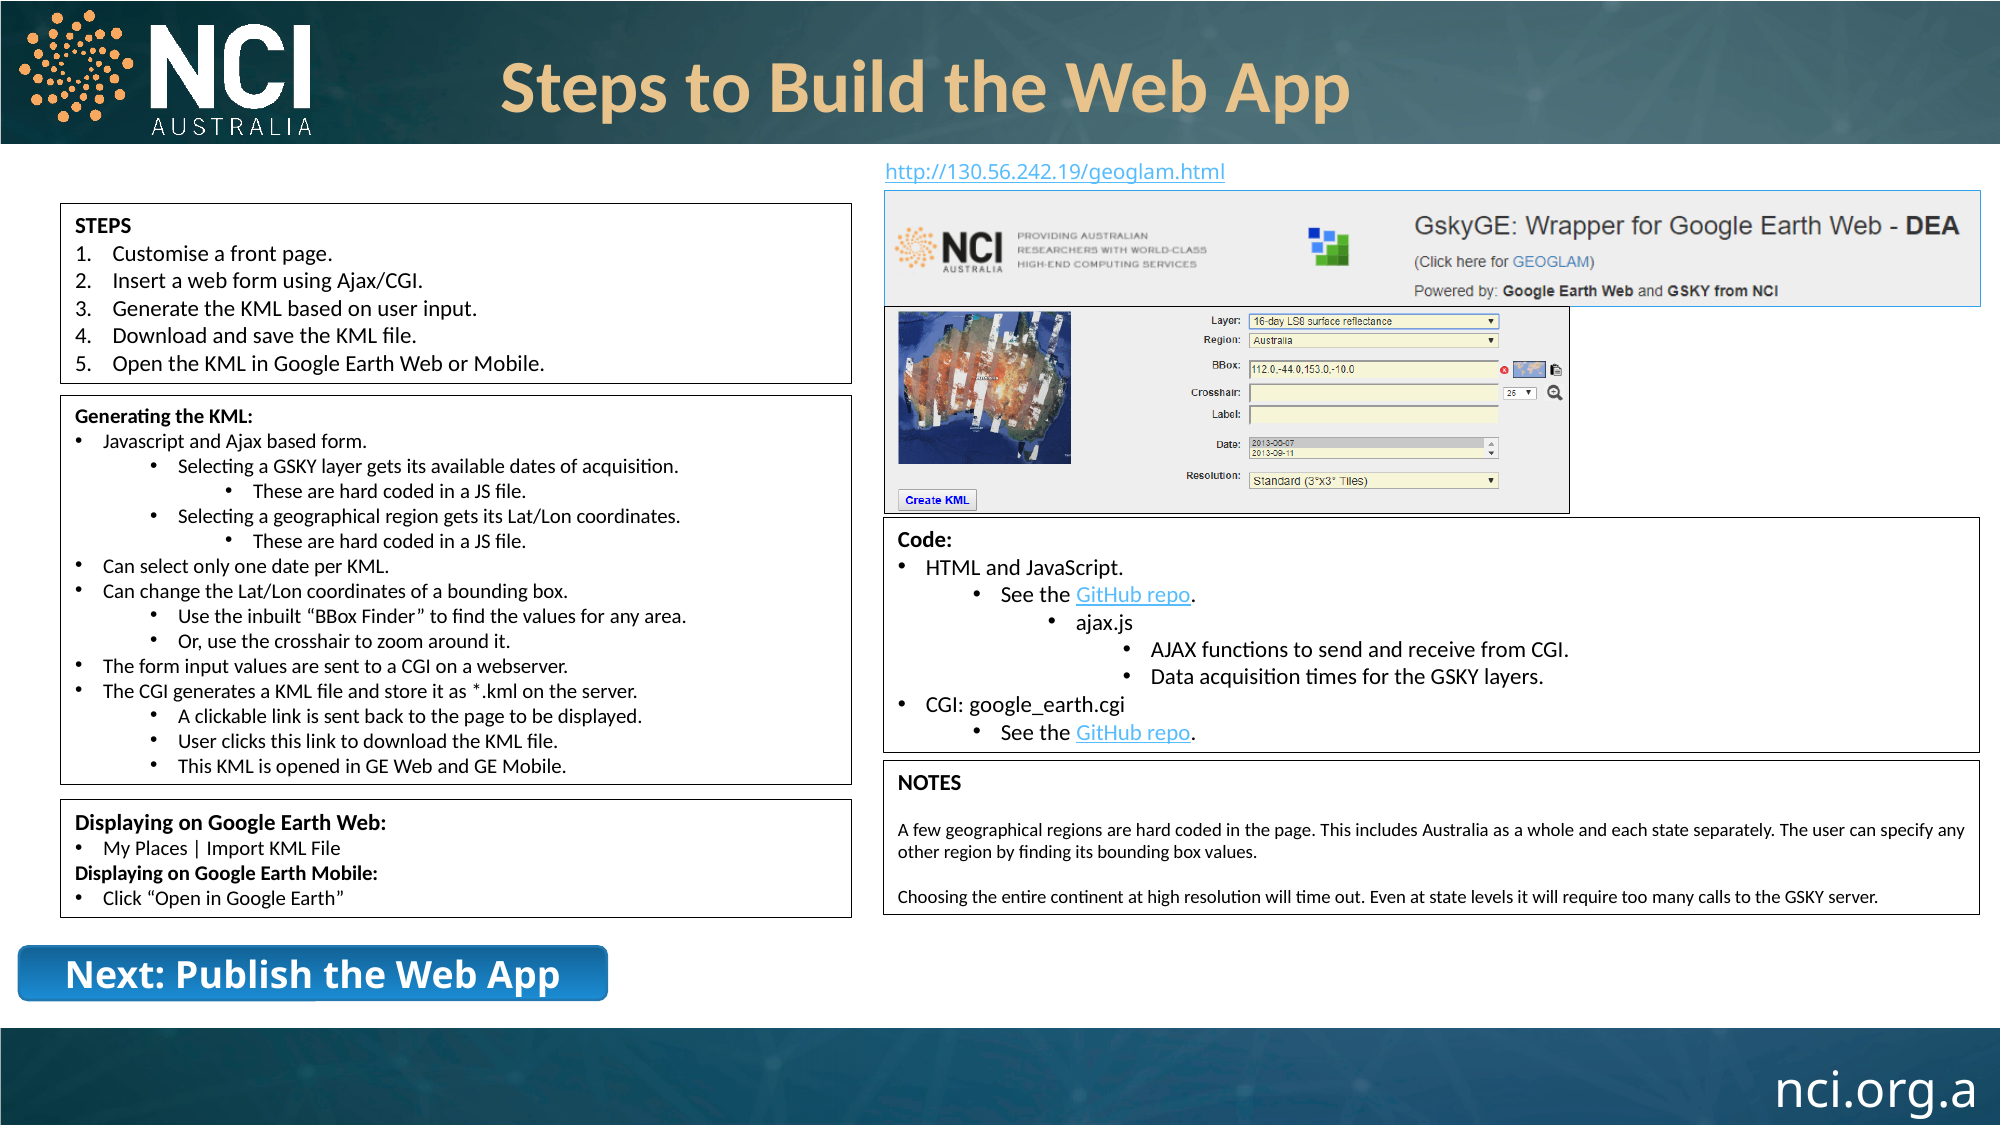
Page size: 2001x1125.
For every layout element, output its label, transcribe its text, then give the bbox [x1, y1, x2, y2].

text_box Code: HTML and JavaScript. See the GitHub repo. ajax.js AJAX functions to send and receive from CGI. Data acquisition times for the GSKY layers. CGI: google_earth.cgi See the GitHub repo. [883, 517, 1979, 752]
picture [2, 1028, 2000, 1125]
text_box http://130.56.242.19/geoglam.html [870, 151, 1325, 195]
text_box Displaying on Google Earth Web: My Places | Import KML File Displaying on Google Earth Mobile: Click “Open in Google Earth” [60, 799, 852, 917]
text_box Generating the KML: Javascript and Ajax based form. Selecting a GSKY layer gets its available dates of acquisition. These are hard coded in a JS file. Selecting a geographical region gets its Lat/Lon coordinates. These are hard coded in a JS file. Can select only one date per KML. Can change the Lat/Lon coordinates of a bounding box. Use the inbuilt “BBox Finder” to find the values for any area. Or, use the crosshair to zoom around it. The form input values are sent to a CGI on a webserver. The CGI generates a KML file and store it as *.kml on the server. A clickable link is sent back to the page to be displayed. User clicks this link to download the KML file. This KML is opened in GE Web and GE Mobile. [60, 395, 852, 785]
text_box Next: Publish the Web App [17, 945, 609, 1002]
picture [884, 189, 1981, 514]
text_box Steps to Build the Web App [334, 29, 1519, 135]
text_box STEPS Customise a front page. Insert a web form using Ajax/CGI. Generate the KML based on user input. Download and save the KML file. Open the KML in Google Earth Web or Mobile. [60, 203, 852, 383]
picture [2, 2, 2000, 144]
text_box NOTES A few geographical regions are hard coded in the page. This includes Australia as a whole and each state separately. The user can specify any other region by finding its bounding box values. Choosing the entire continent at high resolution will time out. Even at state levels it will require too many calls to the GSKY server. [883, 760, 1979, 915]
